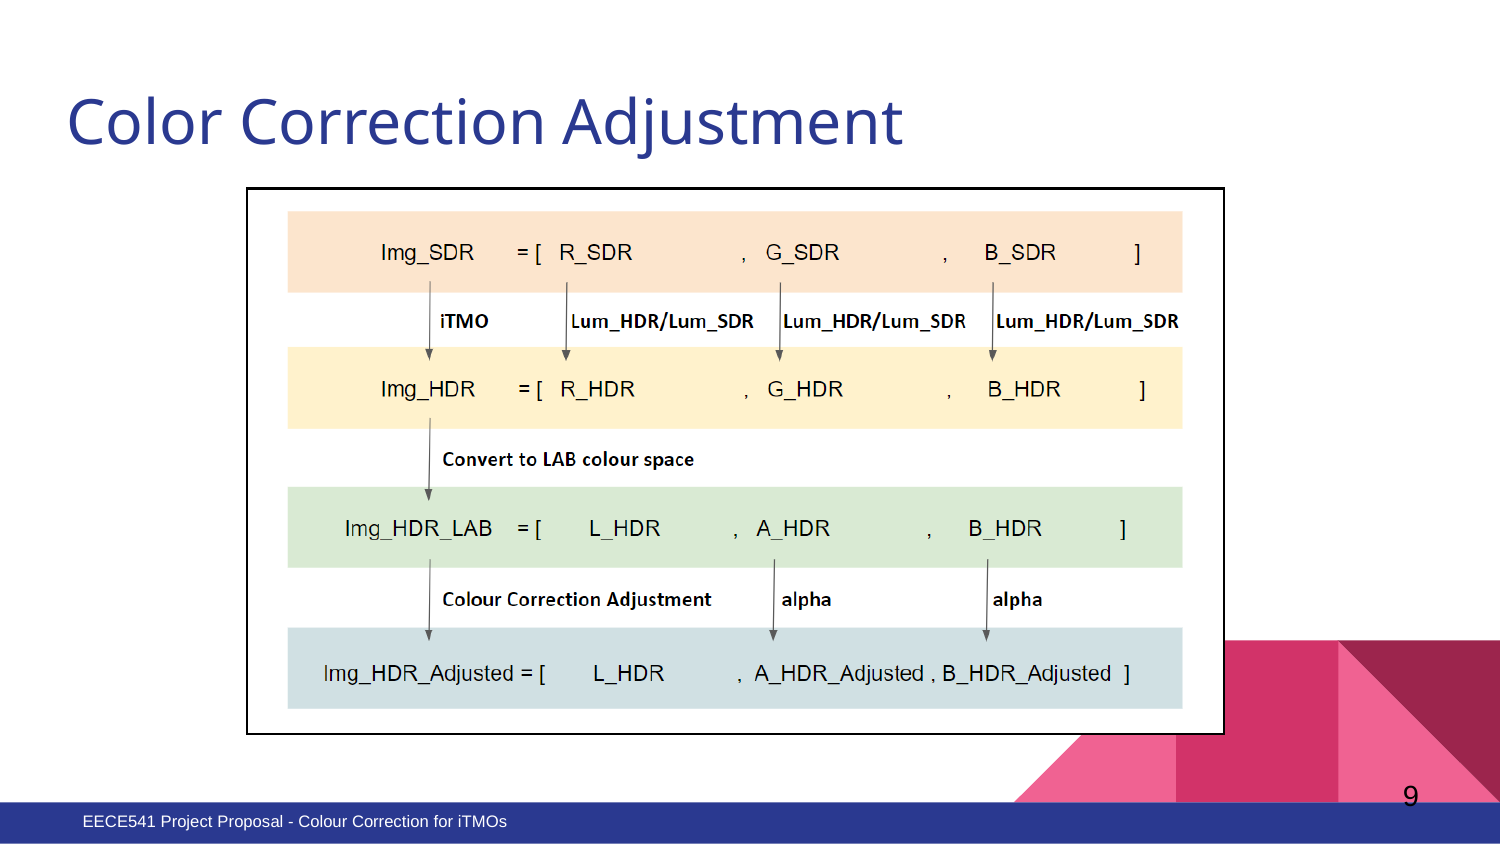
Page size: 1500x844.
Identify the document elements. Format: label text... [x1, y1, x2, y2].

slide_number 9 [1387, 762, 1478, 828]
title Color Correction Adjustment [51, 67, 1449, 167]
picture [247, 189, 1224, 734]
